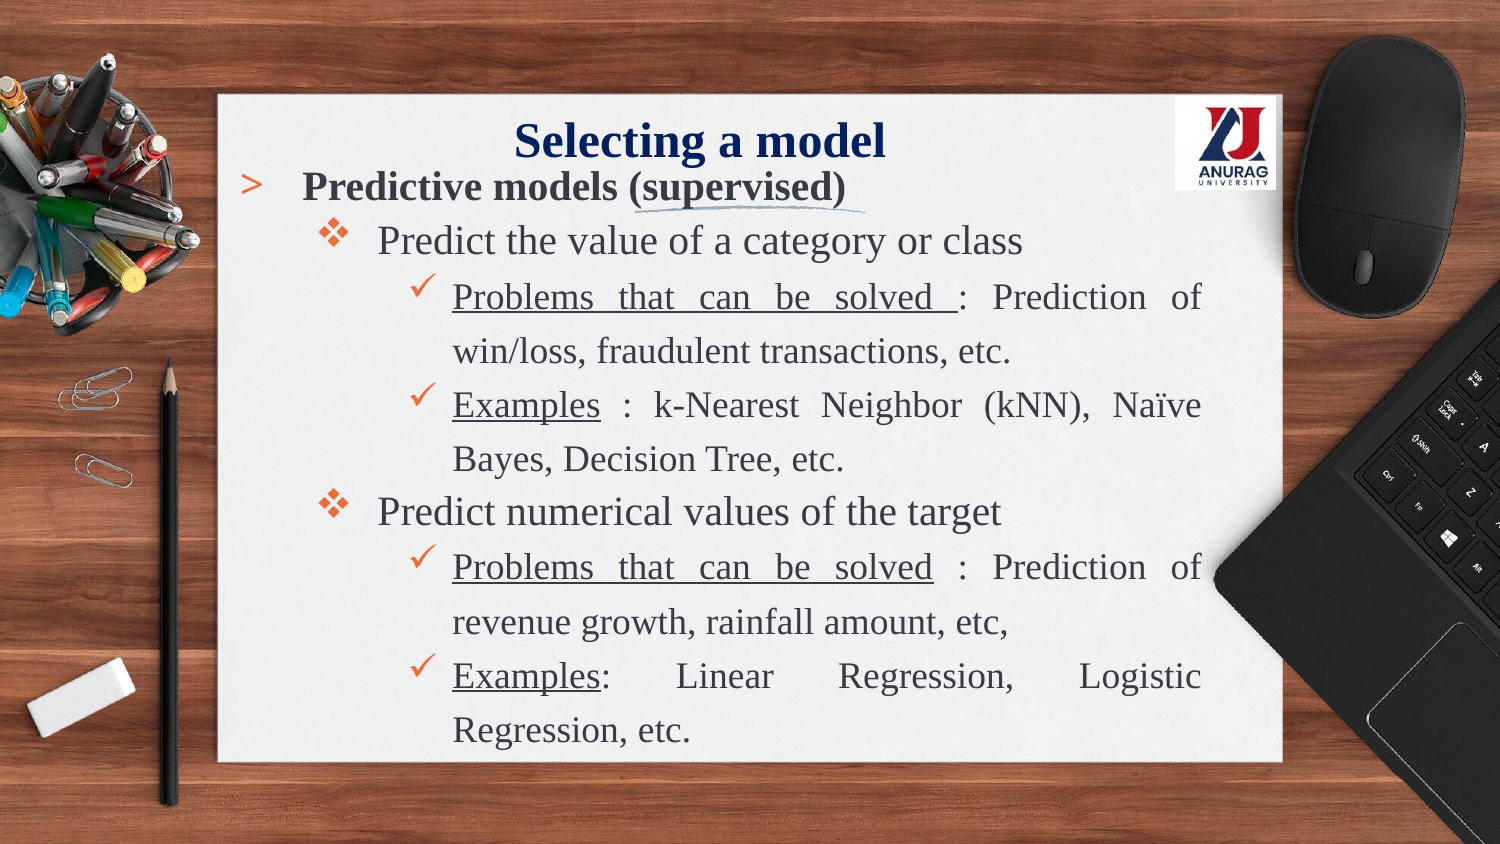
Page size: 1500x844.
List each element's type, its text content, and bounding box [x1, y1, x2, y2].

title Selecting a model [217, 94, 1176, 168]
list Predictive models (supervised) Predict the value of a category or class Problems that can be solved : Prediction of win/loss, fraudulent transactions, etc. Examples : k-Nearest Neighbor (kNN), Naïve Bayes, Decision Tree, etc. Predict numerical values of the target Problems that can be solved : Prediction of revenue growth, rainfall amount, etc, Examples: Linear Regression, Logistic Regression, etc. [227, 150, 1203, 728]
picture [0, 0, 1500, 844]
